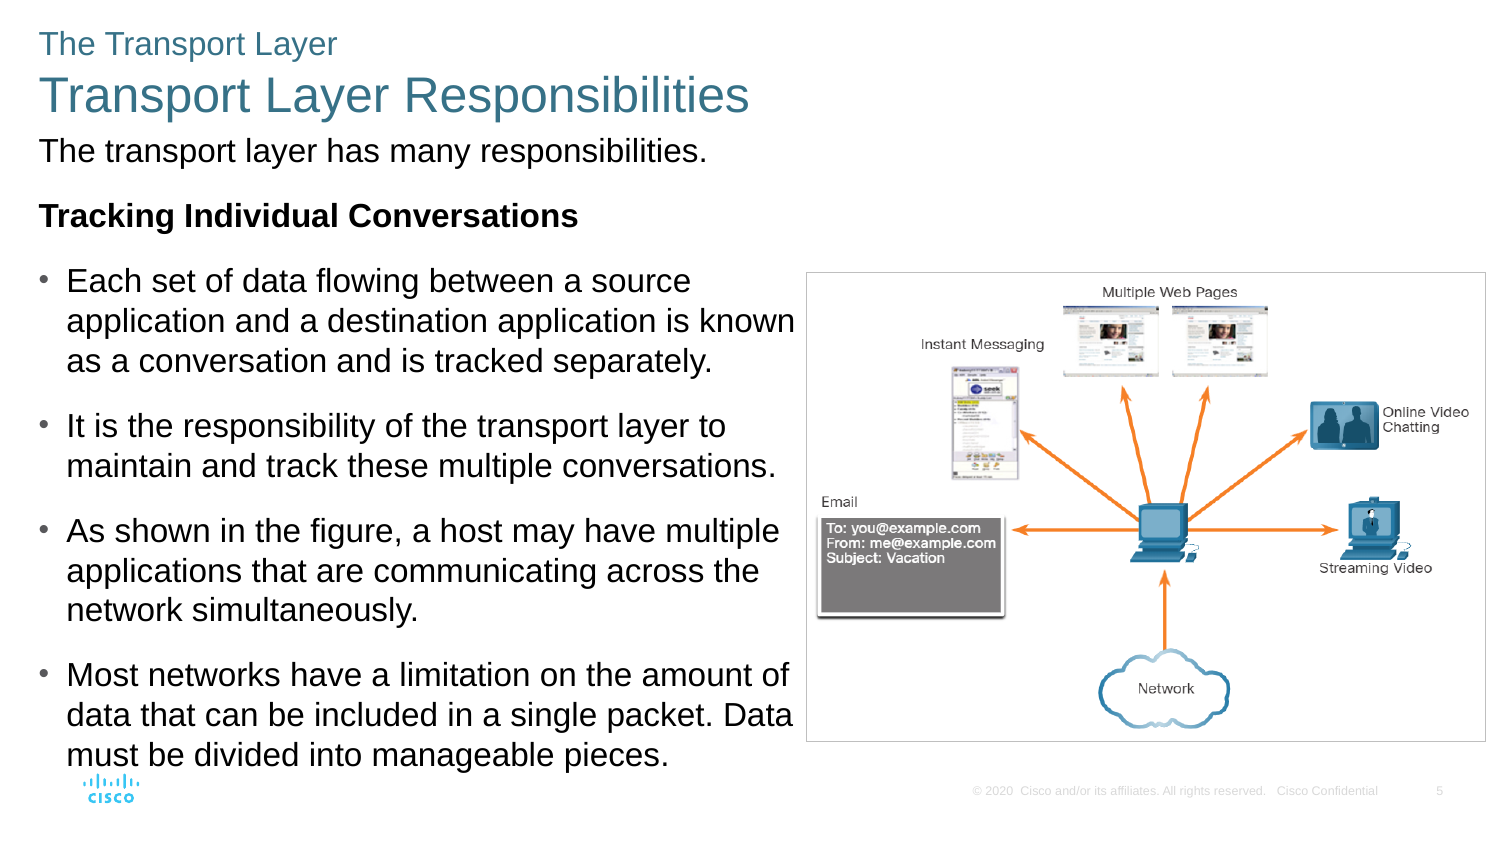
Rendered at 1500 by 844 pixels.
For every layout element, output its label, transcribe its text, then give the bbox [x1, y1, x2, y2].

text_box The Transport Layer Transport Layer Responsibilities [23, 10, 1500, 135]
list The transport layer has many responsibilities. Tracking Individual Conversations Each set of data flowing between a source application and a destination application is known as a conversation and is tracked separately. It is the responsibility of the transport layer to maintain and track these multiple conversations. As shown in the figure, a host may have multiple applications that are communicating across the network simultaneously. Most networks have a limitation on the amount of data that can be included in a single packet. Data must be divided into manageable pieces. [23, 121, 829, 754]
picture [806, 271, 1486, 743]
